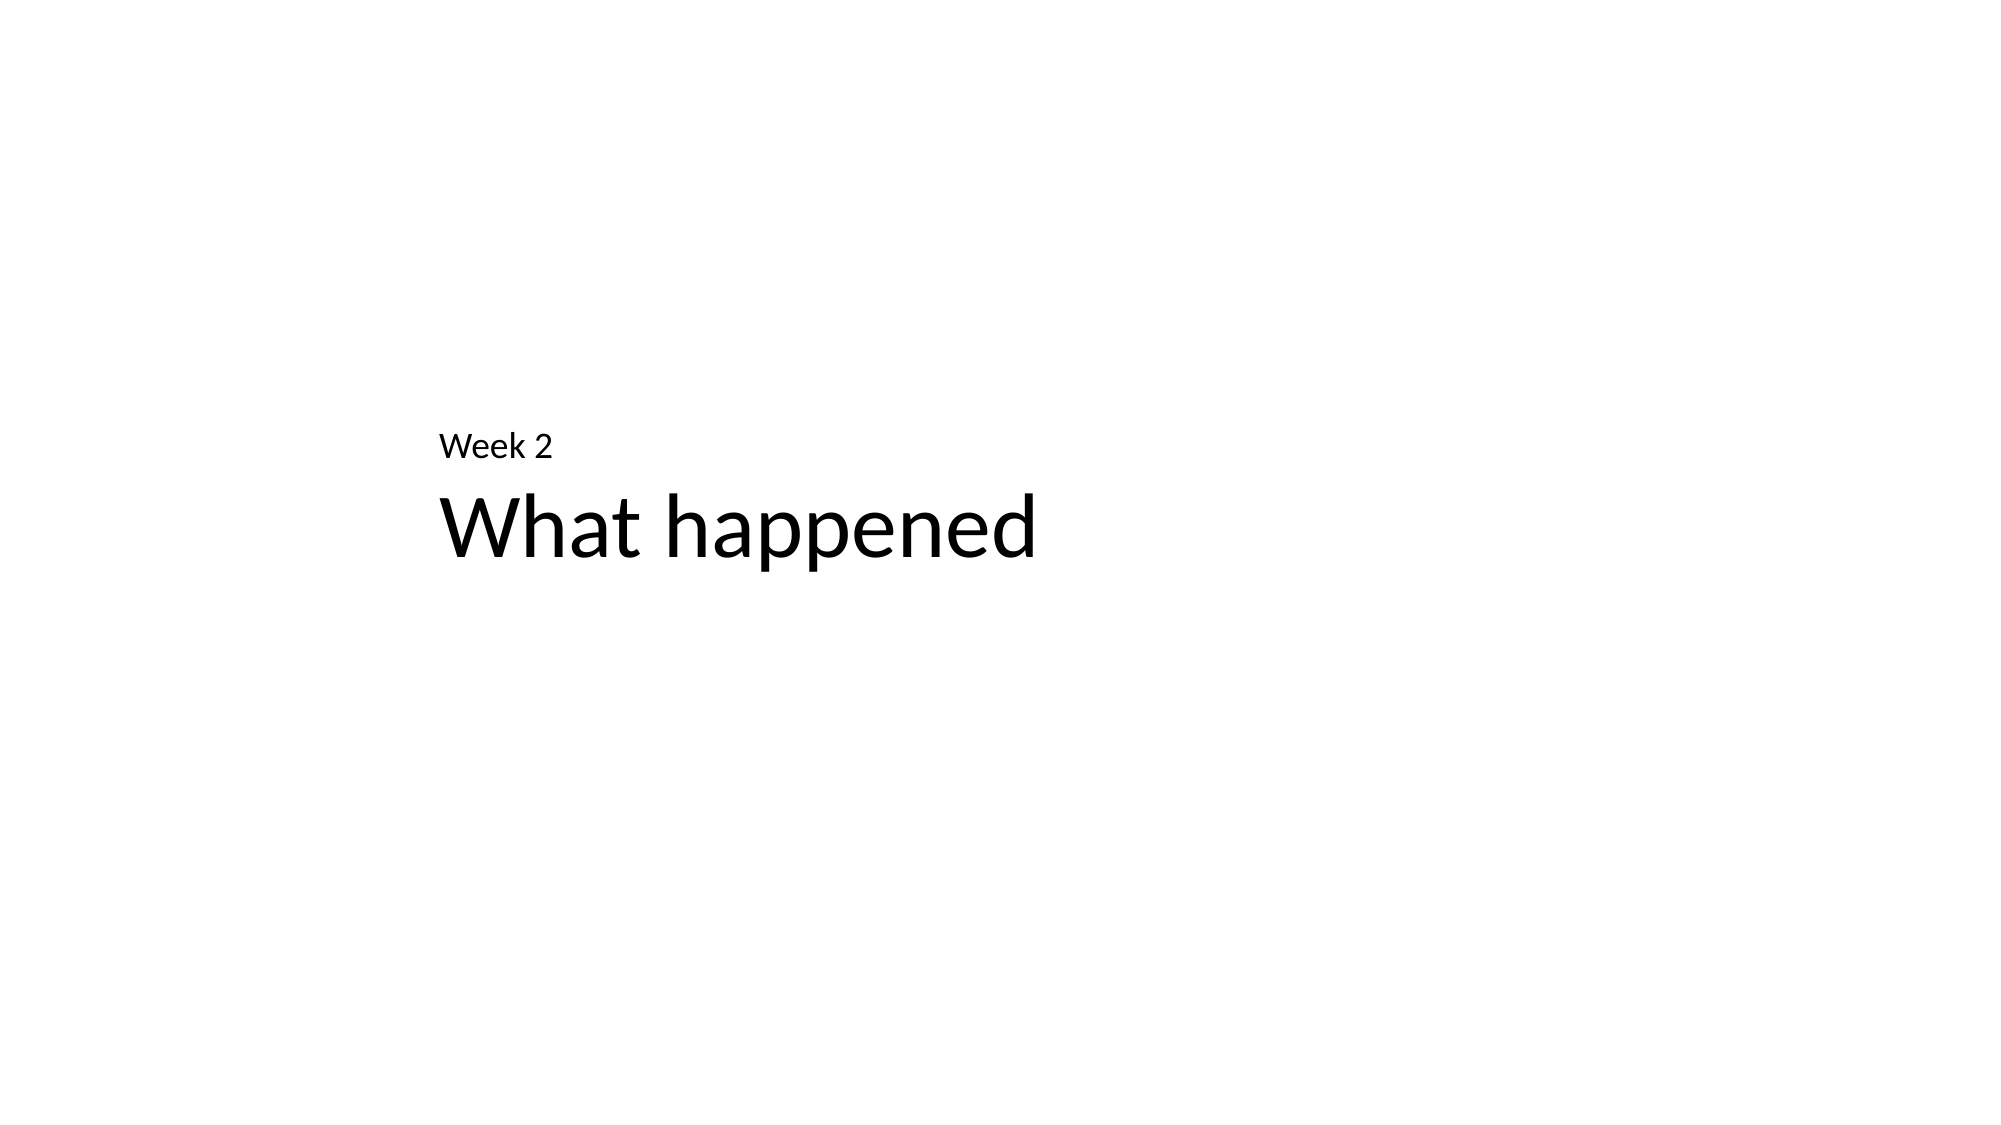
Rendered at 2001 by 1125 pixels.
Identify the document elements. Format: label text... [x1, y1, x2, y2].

text_box Week 2 What happened [424, 413, 1650, 583]
